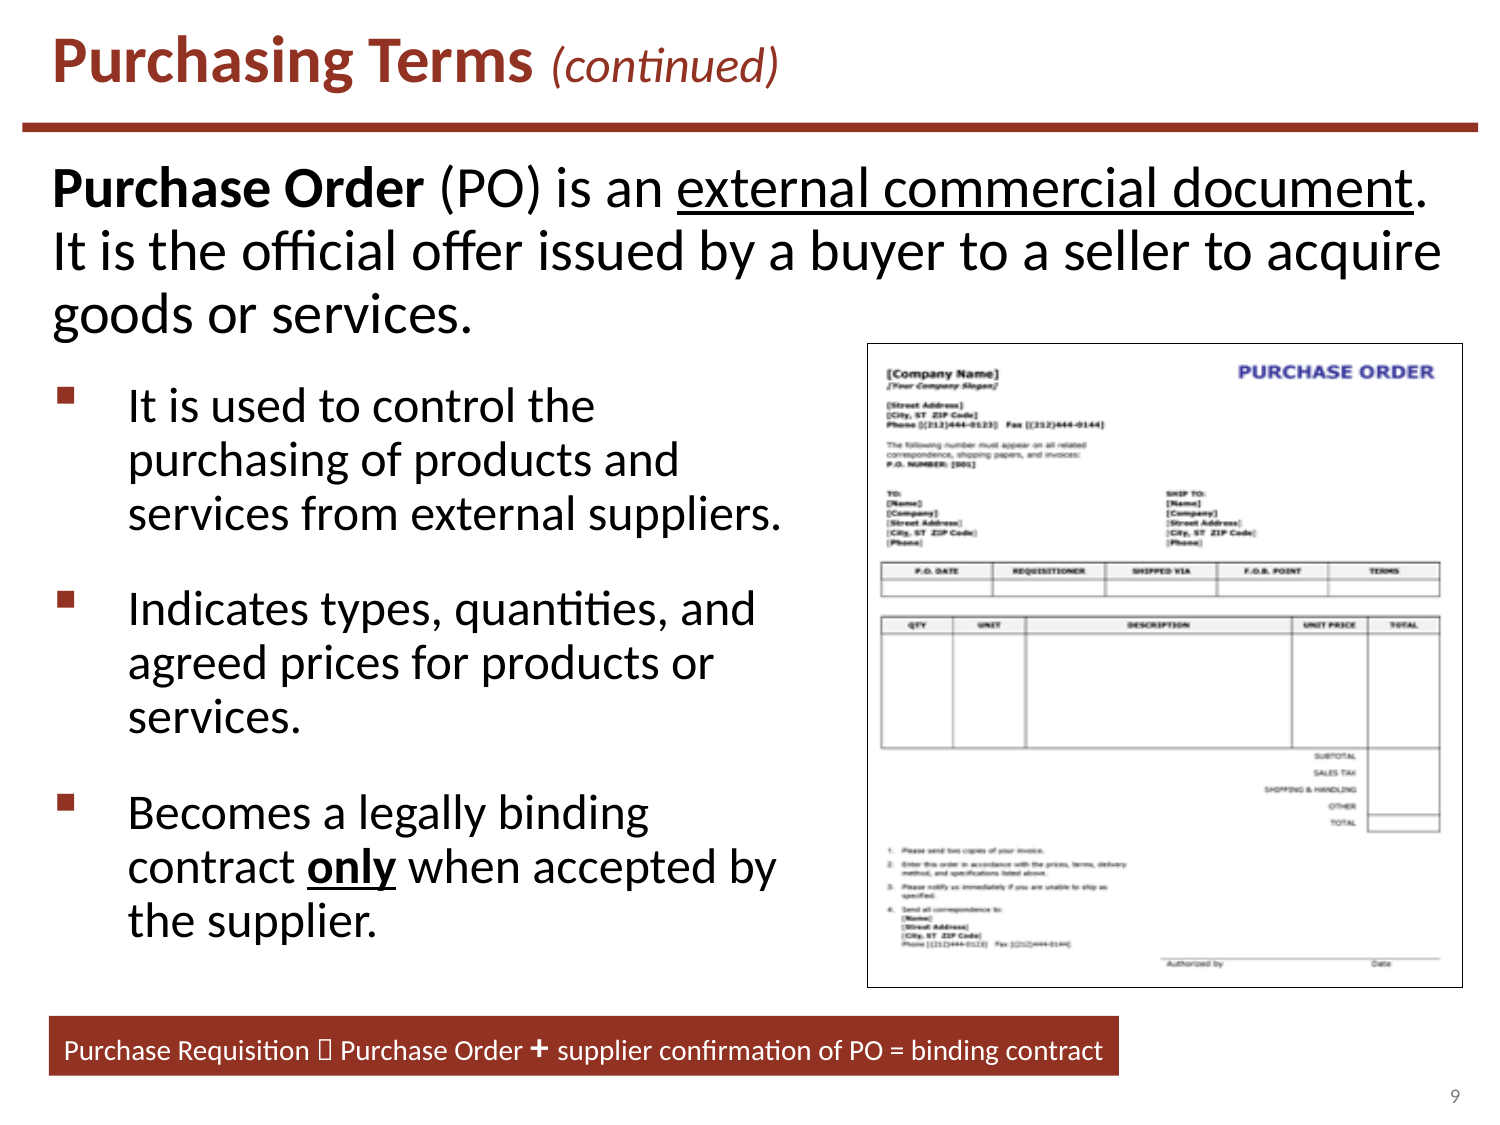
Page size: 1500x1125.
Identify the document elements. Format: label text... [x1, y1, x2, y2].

text_box Purchase Order (PO) is an external commercial document. It is the official offer issued by a buyer to a seller to acquire goods or services. [37, 149, 1463, 354]
title Purchasing Terms (continued) [37, 0, 1201, 103]
text_box Purchase Requisition  Purchase Order + supplier confirmation of PO = binding contract [48, 1015, 1119, 1076]
picture [867, 342, 1463, 988]
slide_number 9 [1449, 1081, 1482, 1110]
text_box It is used to control the purchasing of products and services from external suppliers. Indicates types, quantities, and agreed prices for products or services. Becomes a legally binding contract only when accepted by the supplier. [37, 371, 814, 952]
